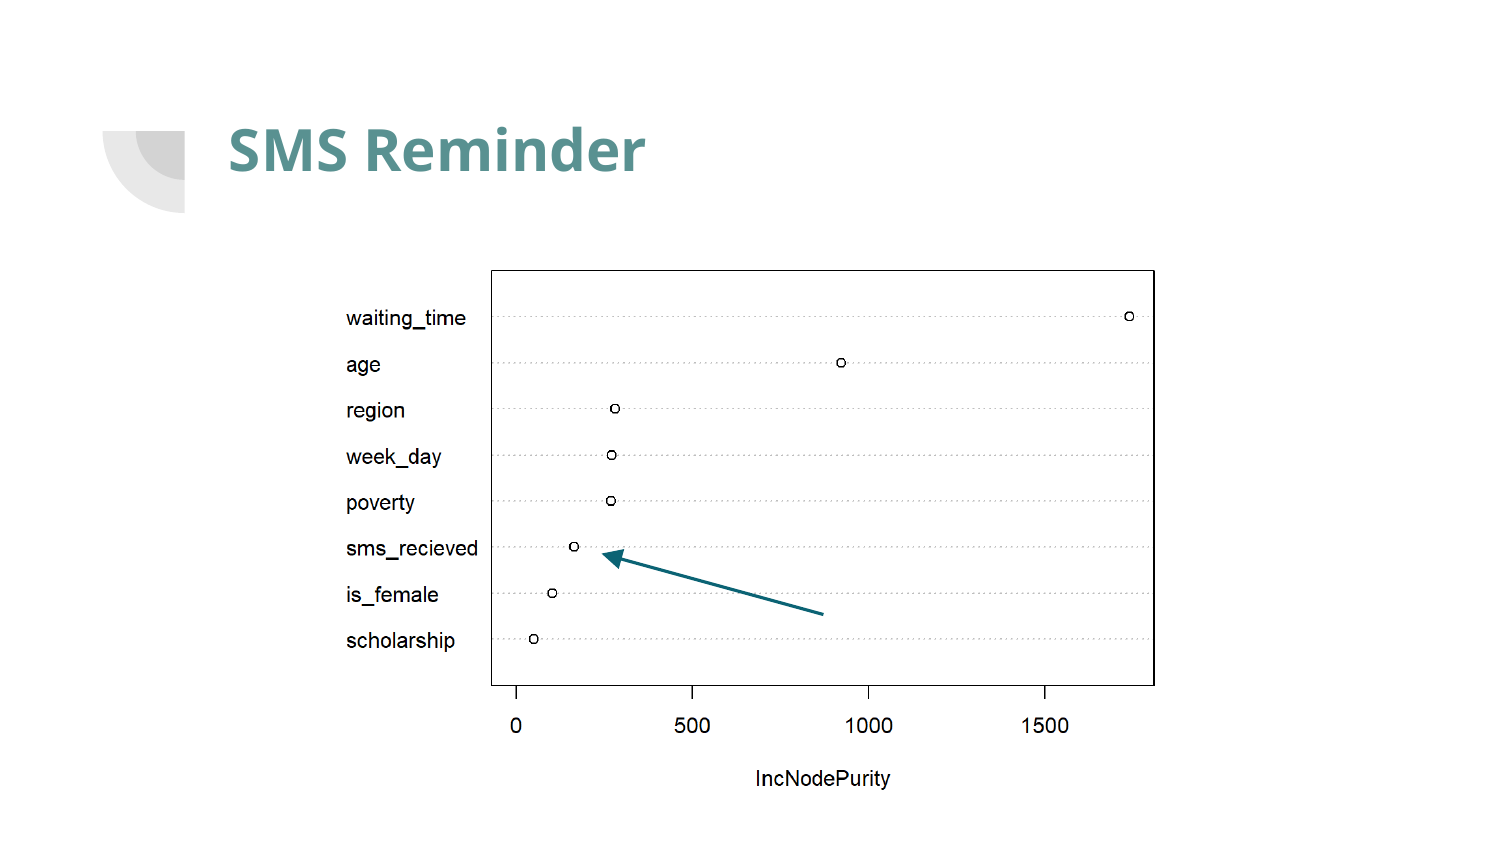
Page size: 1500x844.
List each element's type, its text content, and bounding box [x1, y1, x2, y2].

title SMS Reminder [213, 98, 1368, 263]
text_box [601, 553, 824, 615]
picture [290, 162, 1210, 820]
